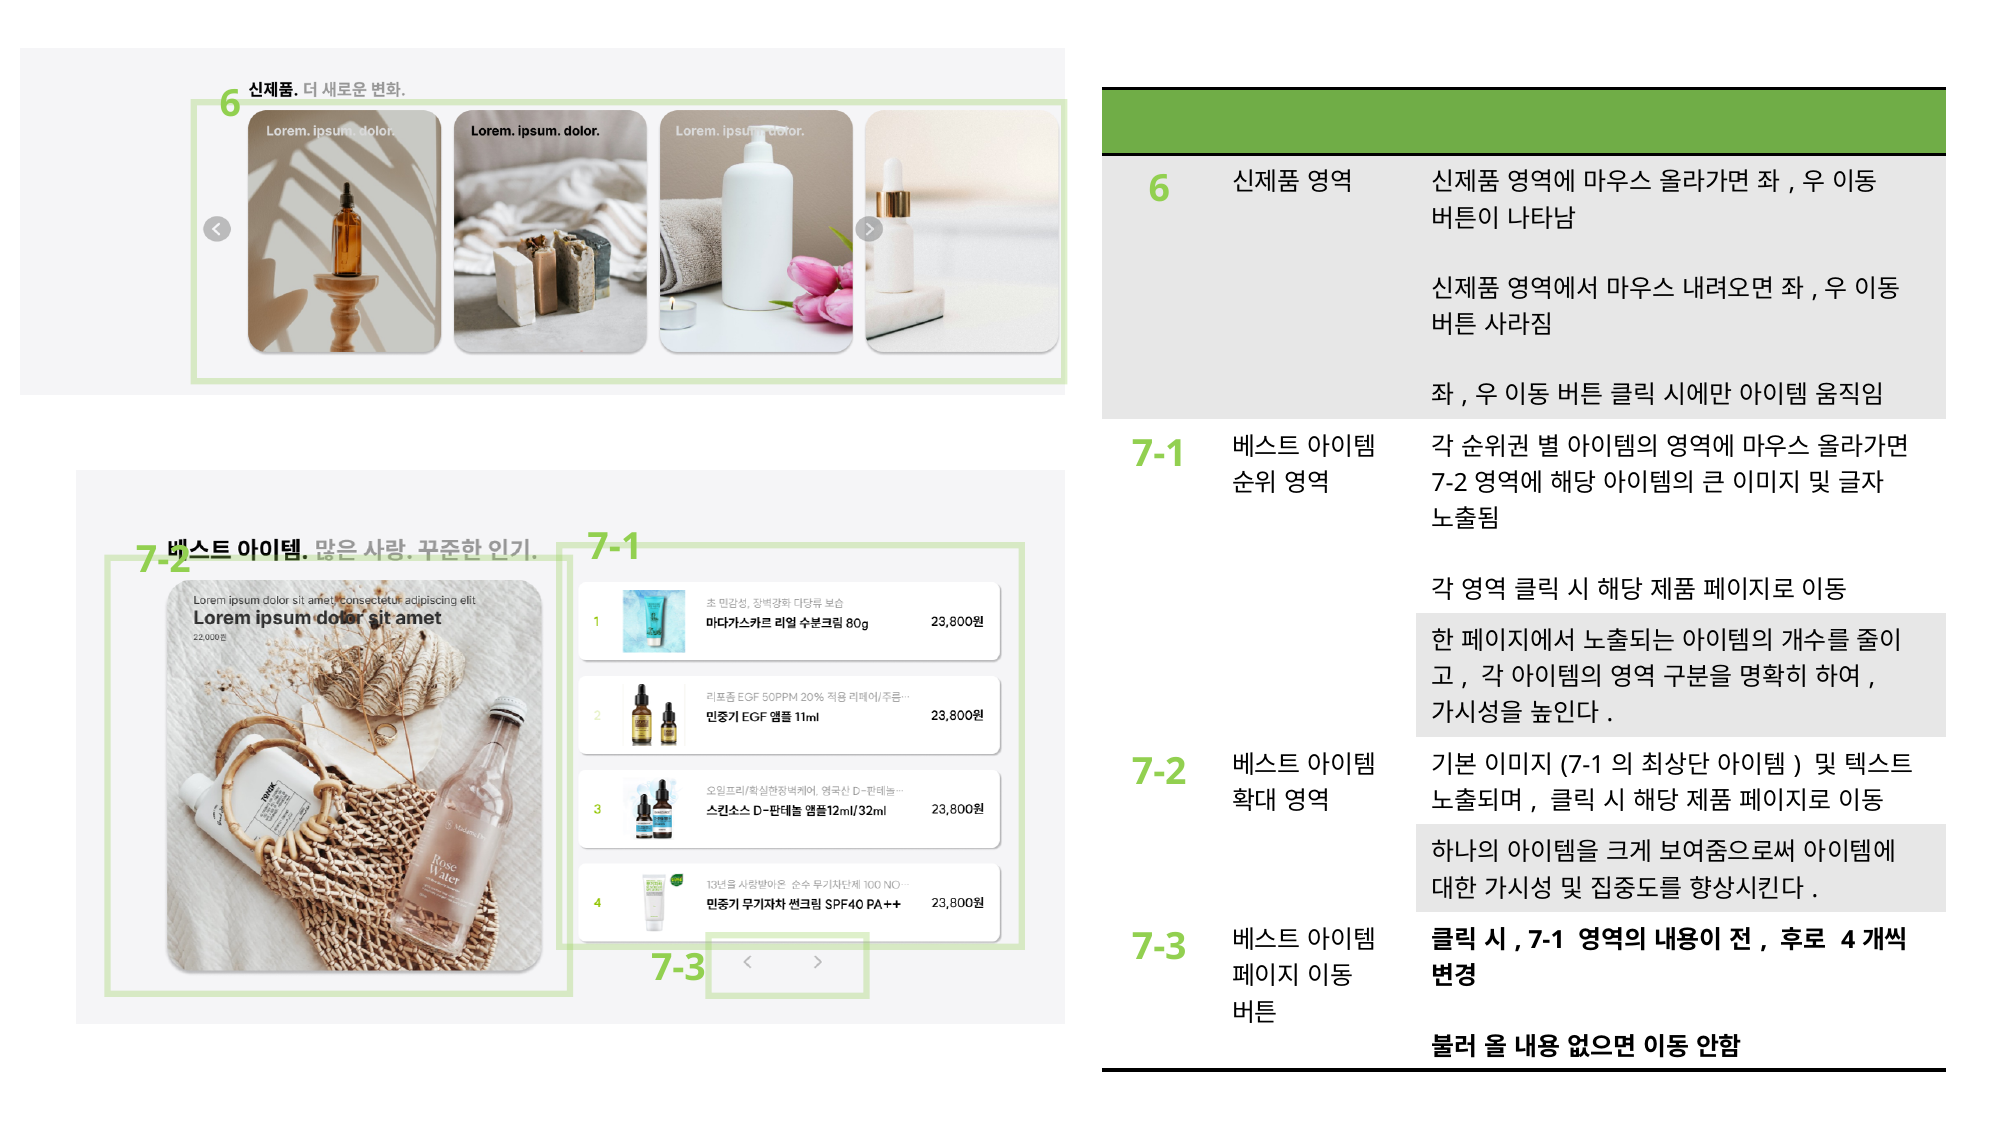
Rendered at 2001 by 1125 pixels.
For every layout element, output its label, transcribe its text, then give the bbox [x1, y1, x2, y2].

table_header [1217, 90, 1416, 153]
table_cell 기본 이미지(7-1의 최상단 아이템) 및 텍스트 노출되며, 클릭 시 해당 제품 페이지로 이동 [1416, 737, 1946, 824]
table_header [1416, 90, 1946, 153]
table_cell 각 순위권 별 아이템의 영역에 마우스 올라가면 7-2영역에 해당 아이템의 큰 이미지 및 글자 노출됨 각 영역 클릭 시 해당 제품 페이지로 이동 [1416, 419, 1946, 613]
picture [75, 470, 1065, 1024]
picture [19, 48, 1065, 395]
table_cell 7-3 [1102, 912, 1217, 1068]
table_cell 베스트 아이템 확대 영역 [1217, 737, 1416, 912]
table_cell 신제품 영역 [1217, 156, 1416, 419]
table_cell 클릭 시, 7-1 영역의 내용이 전, 후로 4개씩 변경 불러 올 내용 없으면 이동 안함 [1416, 912, 1946, 1068]
table_cell 베스트 아이템 순위 영역 [1217, 419, 1416, 737]
table_cell 7-1 [1102, 419, 1217, 737]
table_cell 7-2 [1102, 737, 1217, 912]
table_cell 하나의 아이템을 크게 보여줌으로써 아이템에 대한 가시성 및 집중도를 향상시킨다. [1416, 824, 1946, 912]
table_cell 베스트 아이템 페이지 이동 버튼 [1217, 912, 1416, 1068]
table_cell 신제품 영역에 마우스 올라가면 좌,우 이동 버튼이 나타남 신제품 영역에서 마우스 내려오면 좌,우 이동 버튼 사라짐 좌,우 이동 버튼 클릭 시에만 아이템 움직임 [1416, 156, 1946, 419]
table_cell 한 페이지에서 노출되는 아이템의 개수를 줄이고, 각 아이템의 영역 구분을 명확히 하여, 가시성을 높인다. [1416, 613, 1946, 737]
table_cell 6 [1102, 156, 1217, 419]
table_header [1102, 90, 1217, 153]
